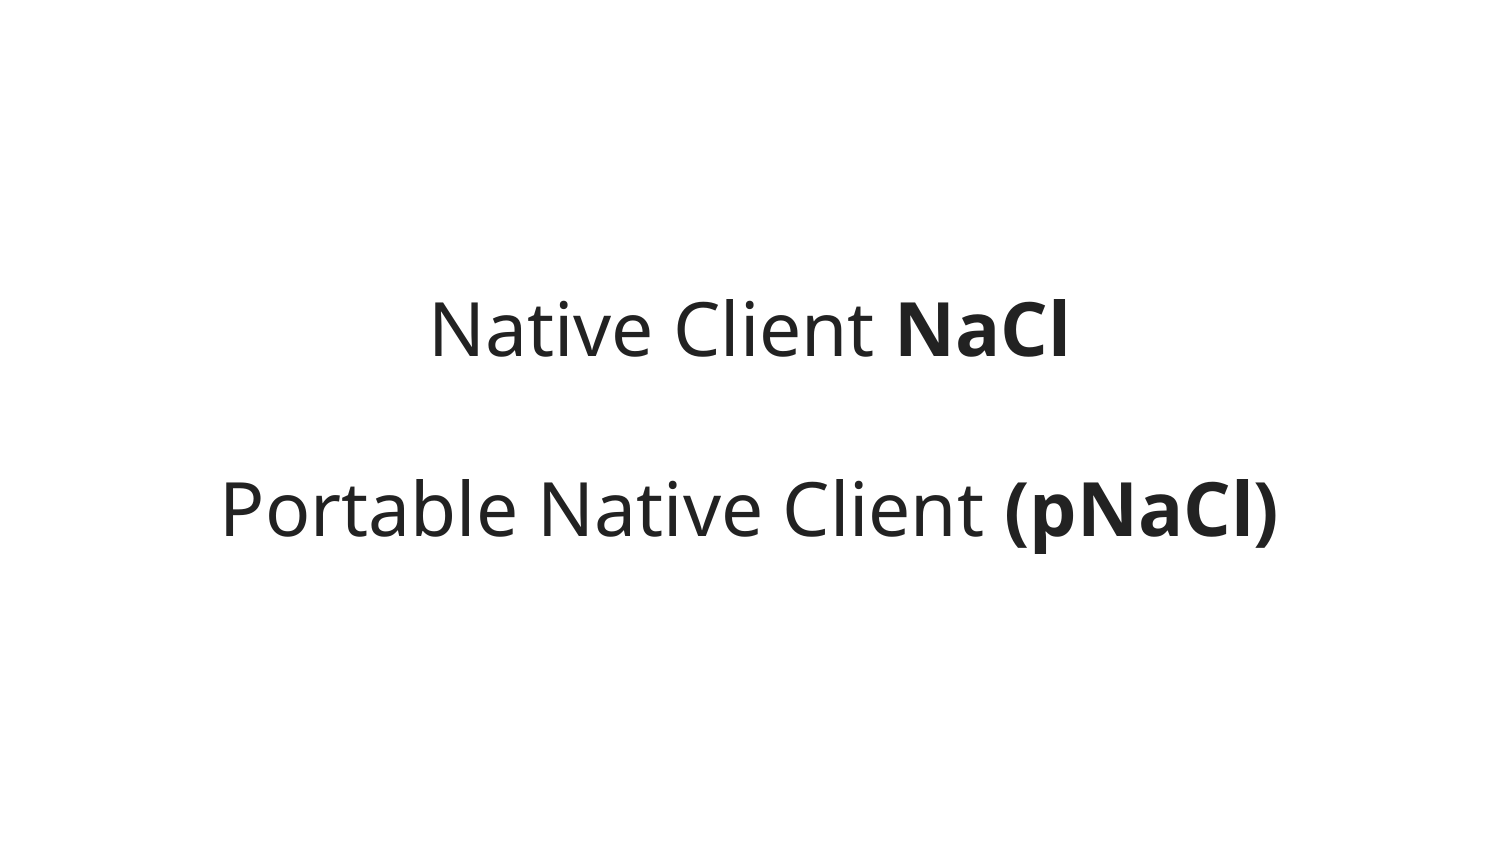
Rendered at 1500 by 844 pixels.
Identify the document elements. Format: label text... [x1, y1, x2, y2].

text_box Native Client NaCl Portable Native Client (pNaCl) [143, 266, 1357, 578]
